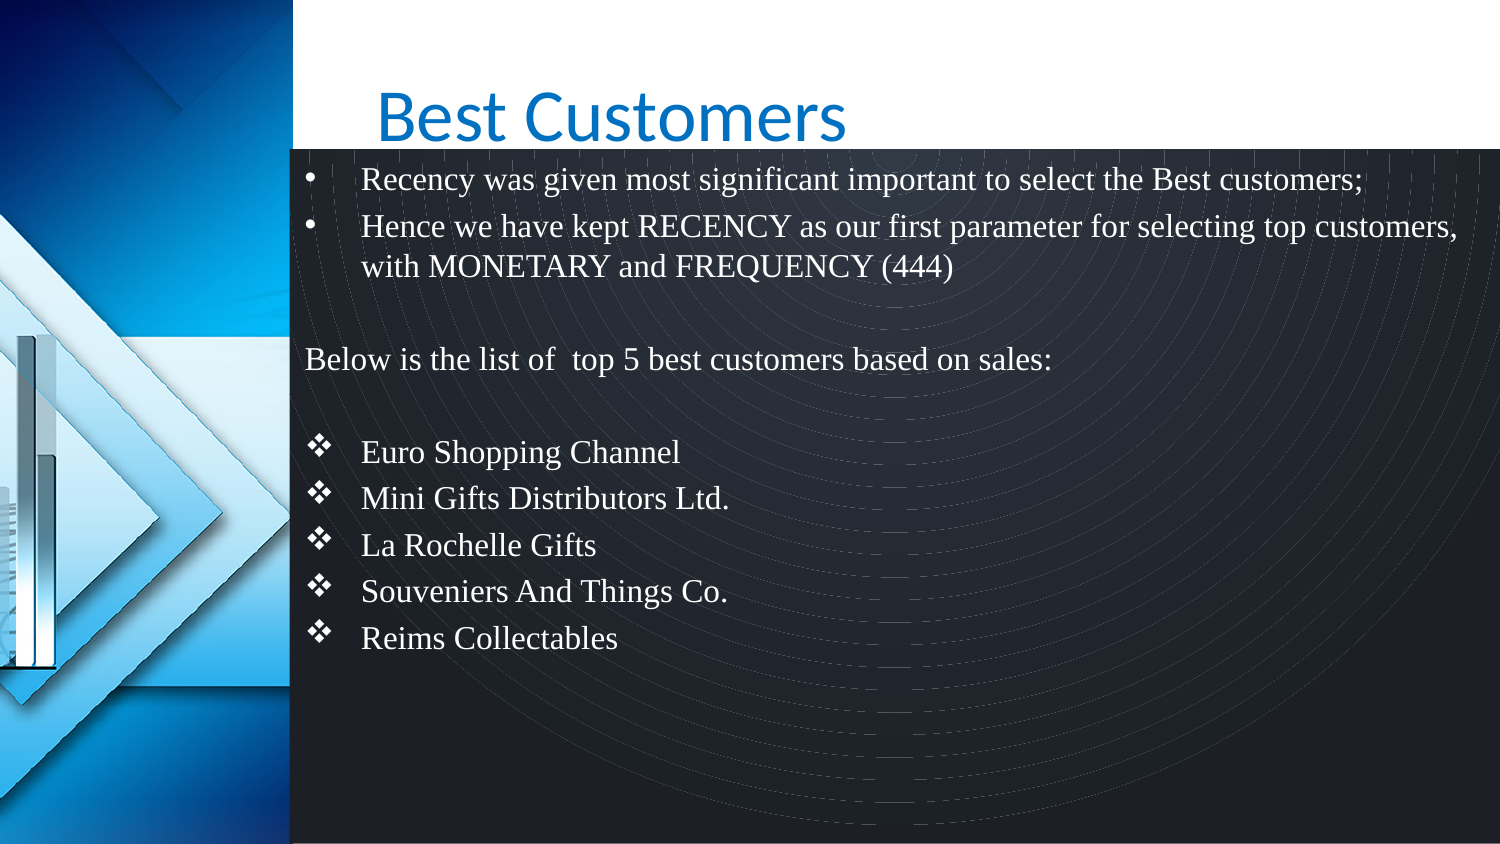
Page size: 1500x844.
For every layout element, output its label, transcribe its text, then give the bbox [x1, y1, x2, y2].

picture [0, 0, 1500, 844]
title Best Customers [361, 52, 1426, 149]
text_box Recency was given most significant important to select the Best customers; Hence we have kept RECENCY as our first parameter for selecting top customers, with MONETARY and FREQUENCY (444) Below is the list of top 5 best customers based on sales: Euro Shopping Channel Mini Gifts Distributors Ltd. La Rochelle Gifts Souveniers And Things Co. Reims Collectables [289, 149, 1500, 844]
